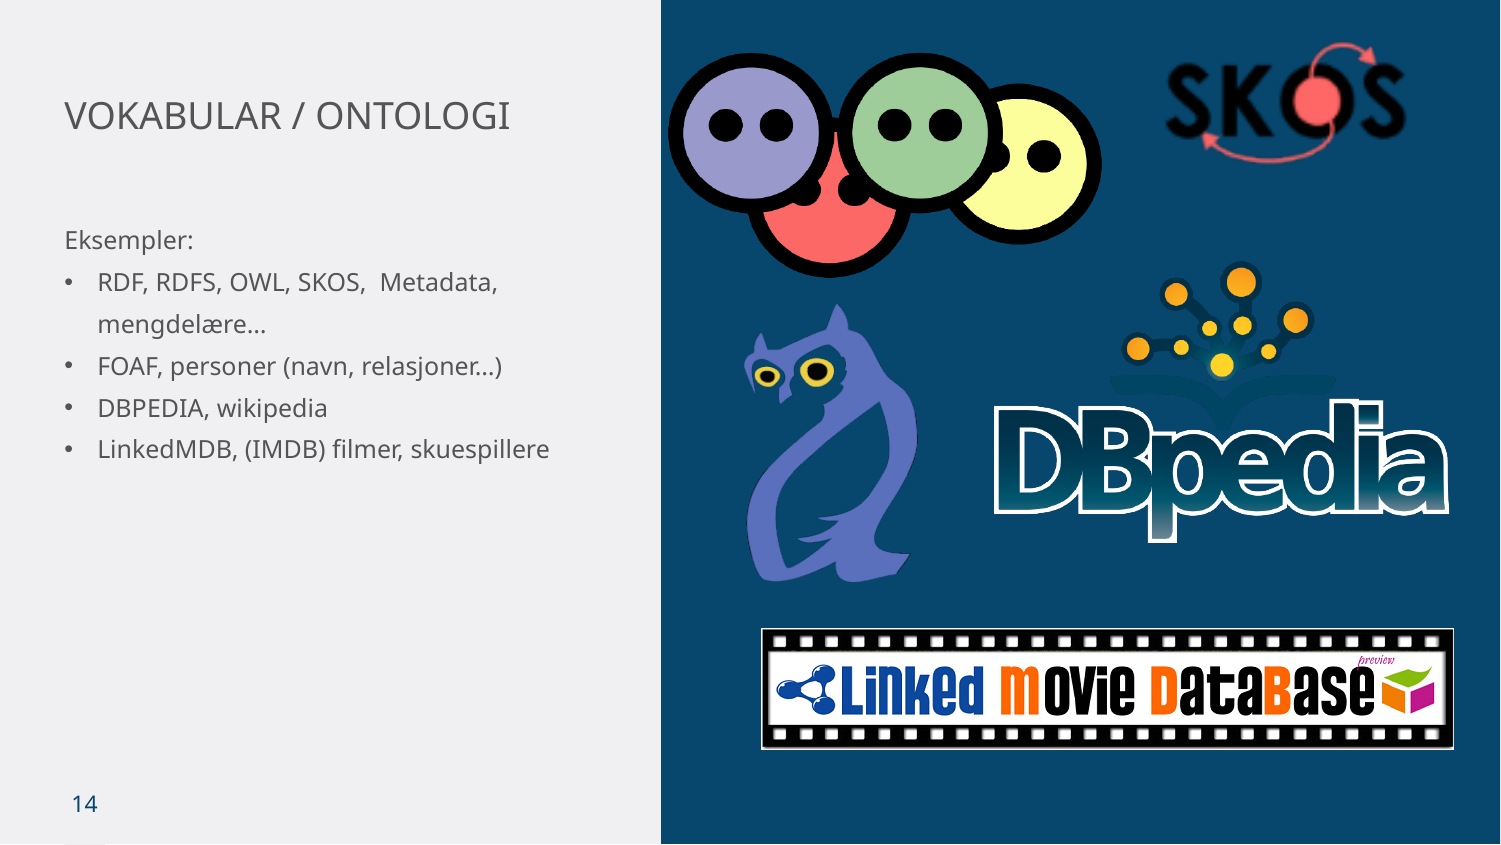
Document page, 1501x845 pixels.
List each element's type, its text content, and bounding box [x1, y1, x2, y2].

slide_number 14 [64, 790, 106, 819]
picture [661, 0, 1501, 844]
title Vokabular / Ontologi [64, 92, 621, 138]
list Eksempler: RDF, RDFS, OWL, SKOS, Metadata, mengdelære… FOAF, personer (navn, relasjoner…) DBPEDIA, wikipedia LinkedMDB, (IMDB) filmer, skuespillere [64, 212, 621, 770]
